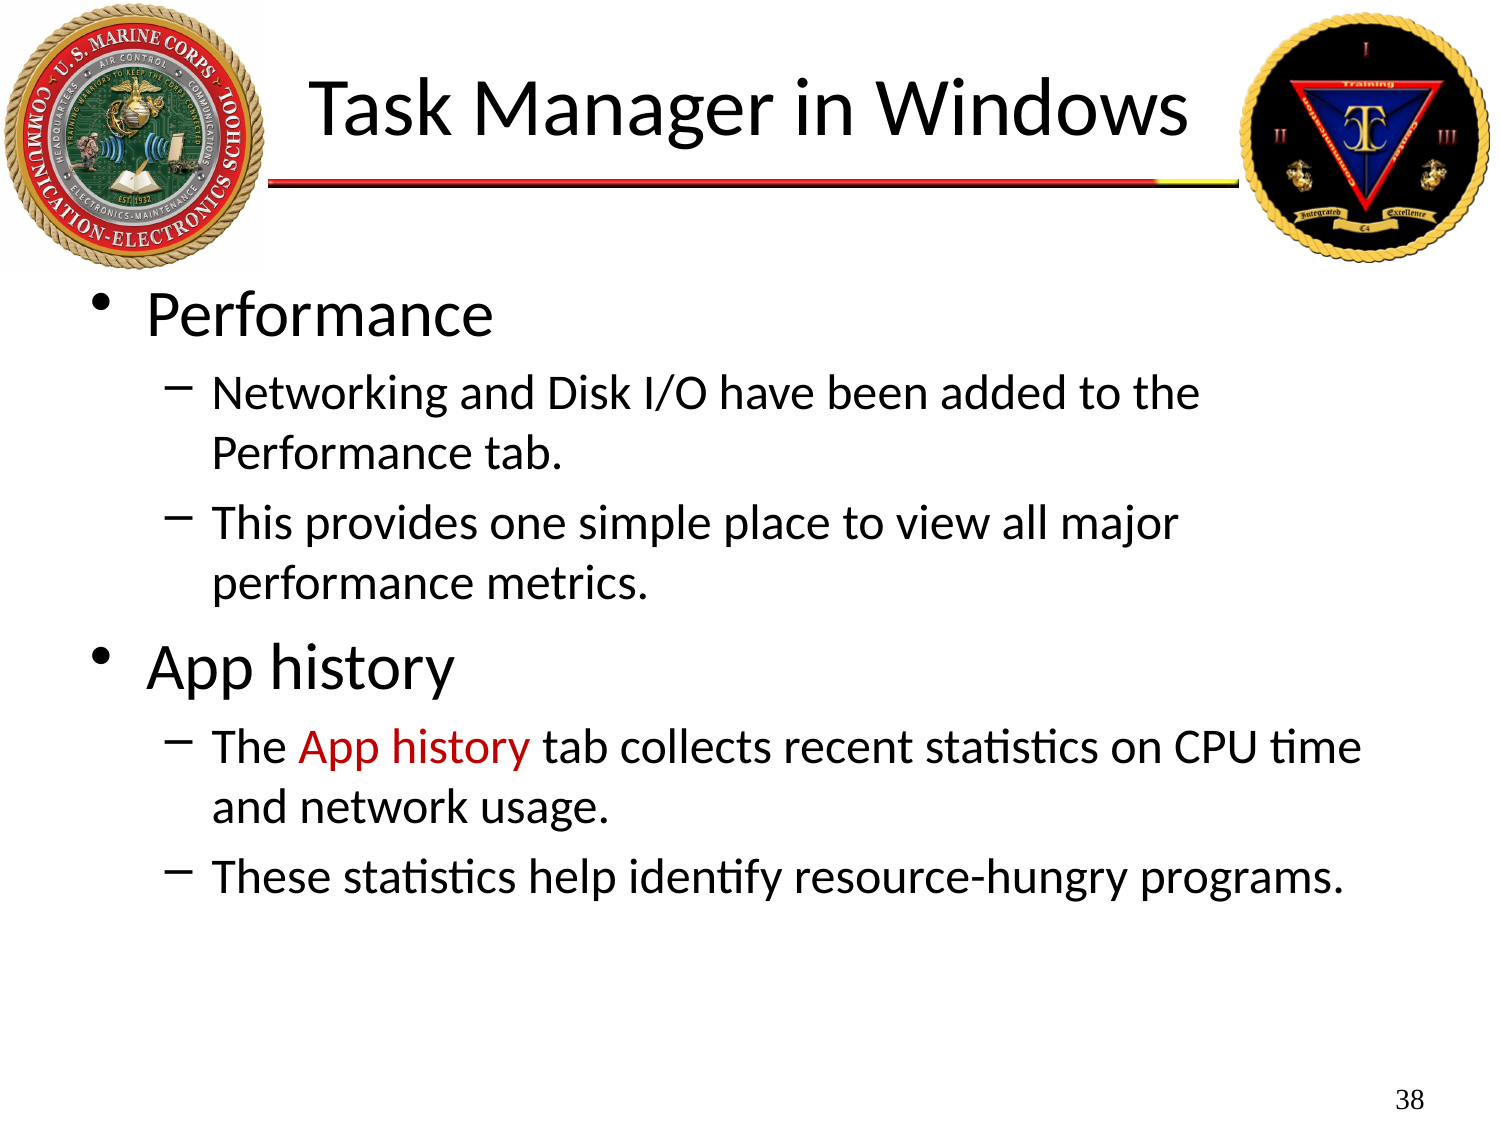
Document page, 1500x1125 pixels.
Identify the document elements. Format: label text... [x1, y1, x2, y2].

list Performance Networking and Disk I/O have been added to the Performance tab. This provides one simple place to view all major performance metrics. App history The App history tab collects recent statistics on CPU time and network usage. These statistics help identify resource-hungry programs. [75, 262, 1425, 1005]
picture [1239, 12, 1490, 263]
picture [0, 0, 268, 274]
title Task Manager in Windows [75, 45, 1425, 233]
